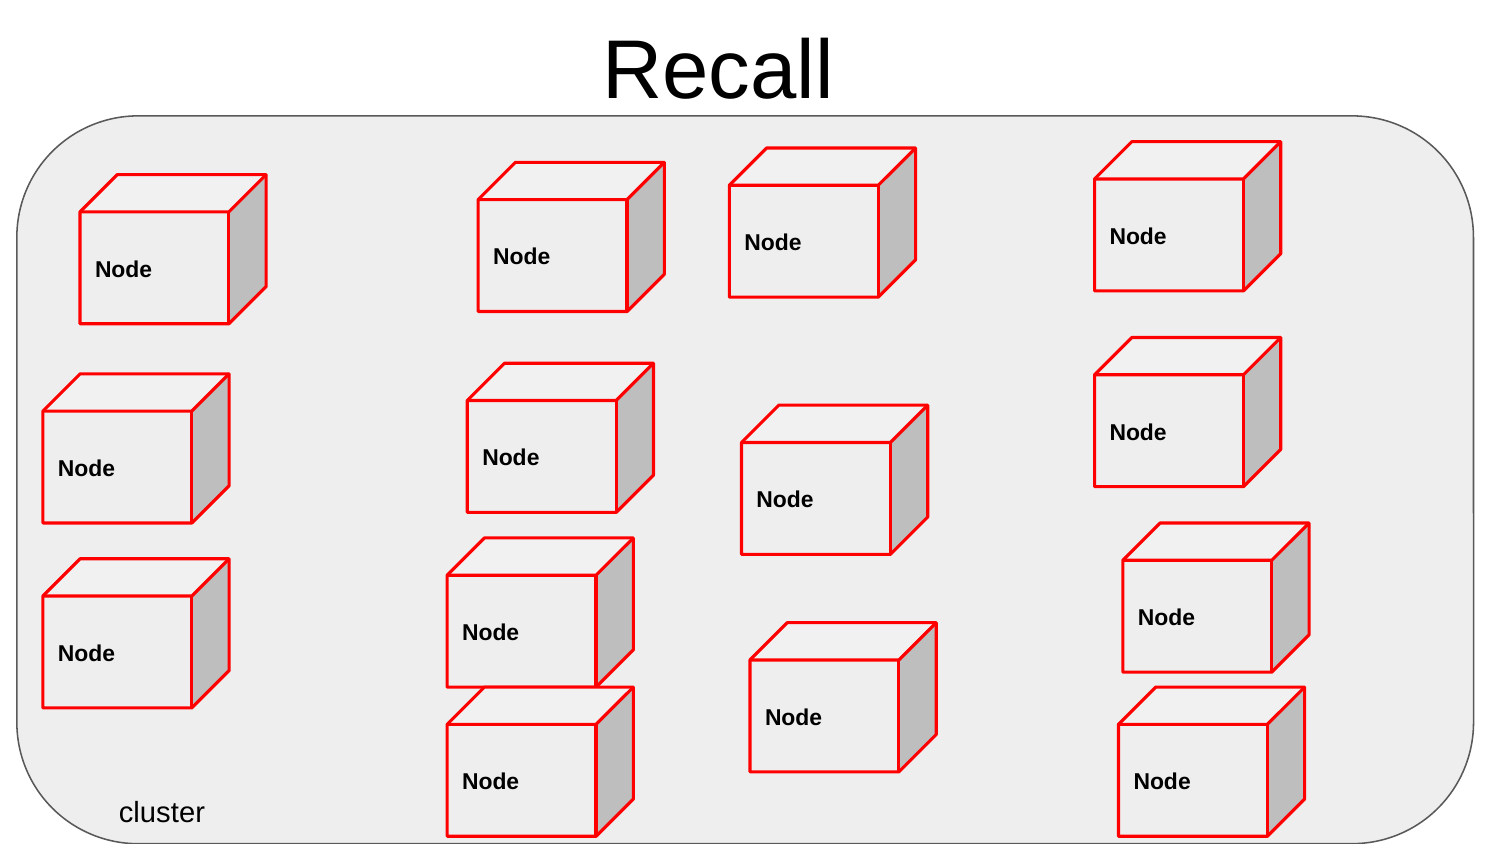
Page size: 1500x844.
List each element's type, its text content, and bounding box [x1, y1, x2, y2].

text_box Node [447, 537, 634, 688]
text_box Node [79, 174, 267, 324]
text_box Node [467, 363, 654, 513]
text_box Node [1118, 687, 1305, 837]
text_box Node [729, 147, 916, 298]
text_box pod [80, 174, 265, 211]
text_box node [43, 374, 228, 411]
title Recall [729, 148, 915, 185]
text_box Node [447, 687, 634, 837]
text_box Node [478, 162, 665, 312]
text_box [1118, 687, 1303, 724]
title Recall [478, 162, 663, 199]
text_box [43, 558, 228, 595]
text_box cluster is controlled and manage by the master [750, 622, 935, 659]
text_box Node [42, 373, 230, 523]
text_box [1123, 523, 1309, 560]
text_box Node [1122, 522, 1310, 673]
text_box pod lives inside the node [1095, 338, 1280, 374]
text_box node lives inside the cluster [447, 687, 632, 724]
text_box cluster [103, 778, 229, 843]
text_box Node [741, 405, 928, 555]
title Recall [19, 0, 1418, 130]
text_box application lives inside the container [447, 538, 633, 575]
text_box Node [42, 558, 230, 708]
text_box Node [1094, 141, 1281, 291]
text_box Node [750, 622, 937, 772]
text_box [467, 363, 652, 400]
text_box Node [1094, 337, 1281, 487]
text_box container lives inside the pod [741, 405, 926, 442]
text_box [16, 115, 1474, 844]
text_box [1095, 142, 1280, 178]
